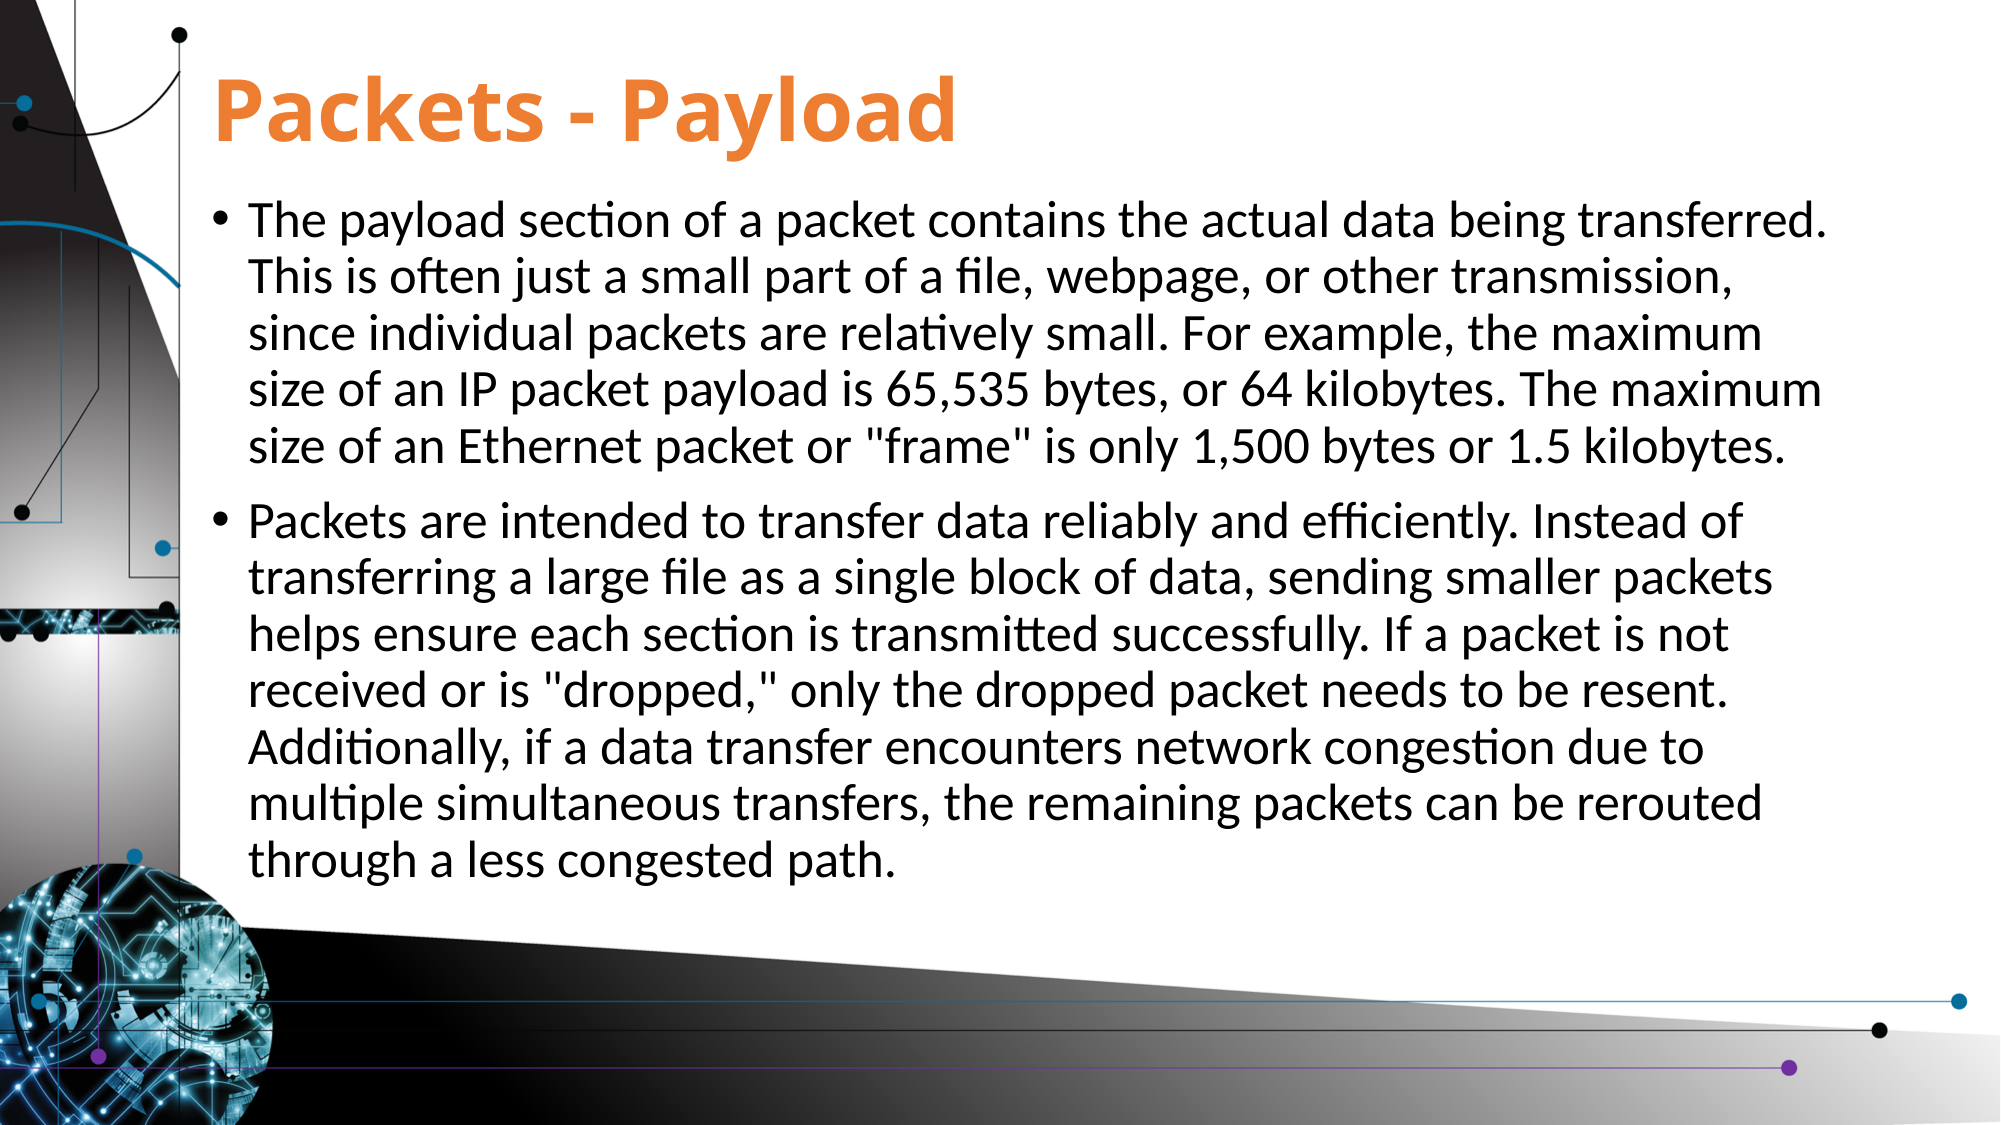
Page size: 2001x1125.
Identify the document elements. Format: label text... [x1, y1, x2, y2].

list The payload section of a packet contains the actual data being transferred. This is often just a small part of a file, webpage, or other transmission, since individual packets are relatively small. For example, the maximum size of an IP packet payload is 65,535 bytes, or 64 kilobytes. The maximum size of an Ethernet packet or "frame" is only 1,500 bytes or 1.5 kilobytes. Packets are intended to transfer data reliably and efficiently. Instead of transferring a large file as a single block of data, sending smaller packets helps ensure each section is transmitted successfully. If a packet is not received or is "dropped," only the dropped packet needs to be resent. Additionally, if a data transfer encounters network congestion due to multiple simultaneous transfers, the remaining packets can be rerouted through a less congested path. [196, 184, 1863, 959]
title Packets - Payload [196, 59, 1863, 168]
picture [0, 0, 2001, 1125]
